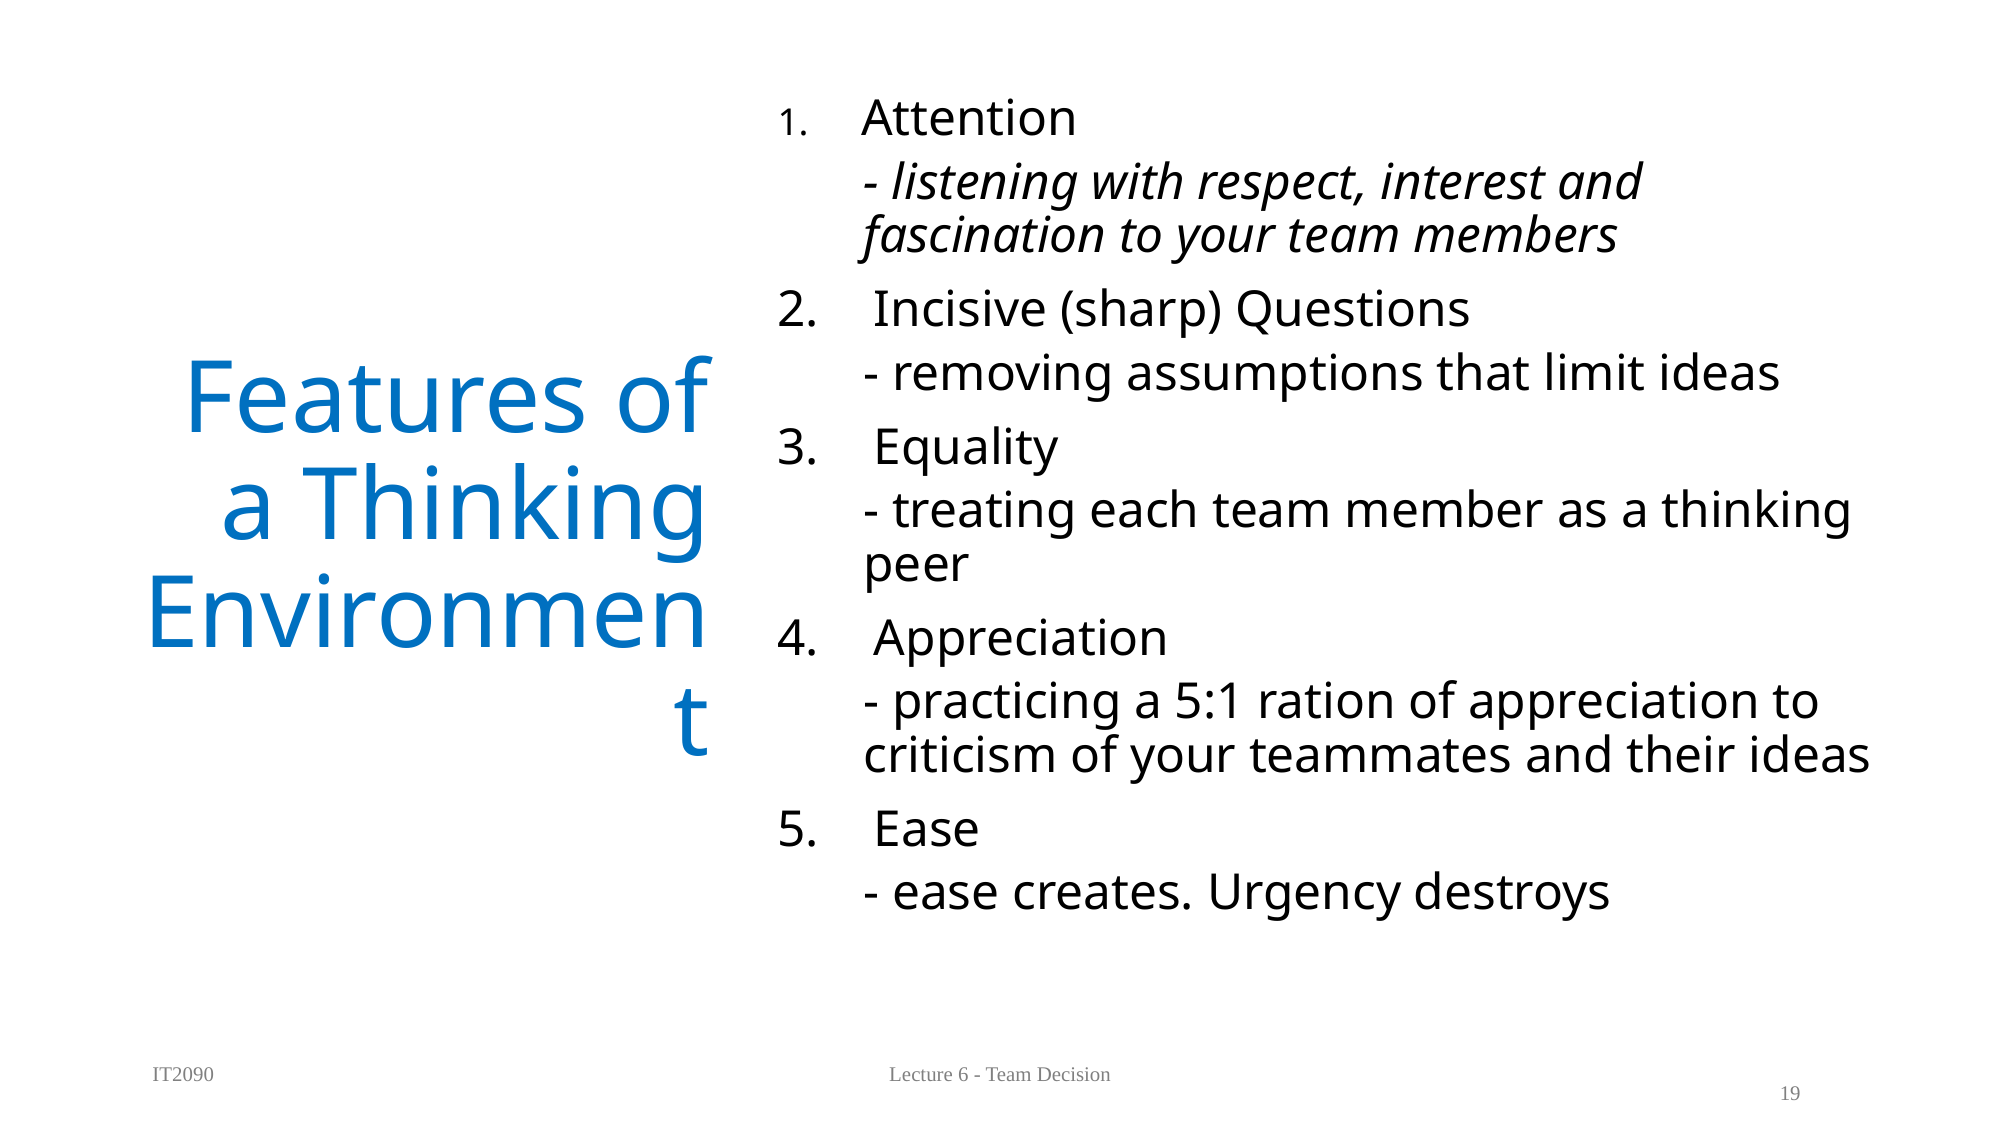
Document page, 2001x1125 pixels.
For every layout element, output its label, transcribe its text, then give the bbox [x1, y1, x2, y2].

title Features of a Thinking Environment [105, 129, 725, 994]
list Attention - listening with respect, interest and fascination to your team members Incisive (sharp) Questions - removing assumptions that limit ideas Equality - treating each team member as a thinking peer Appreciation - practicing a 5:1 ration of appreciation to criticism of your teammates and their ideas Ease - ease creates. Urgency destroys [762, 75, 1895, 939]
slide_number 19 [1553, 1058, 1816, 1125]
footer Lecture 6 - Team Decision [662, 1042, 1338, 1103]
slide_number IT2090 [137, 1042, 588, 1103]
